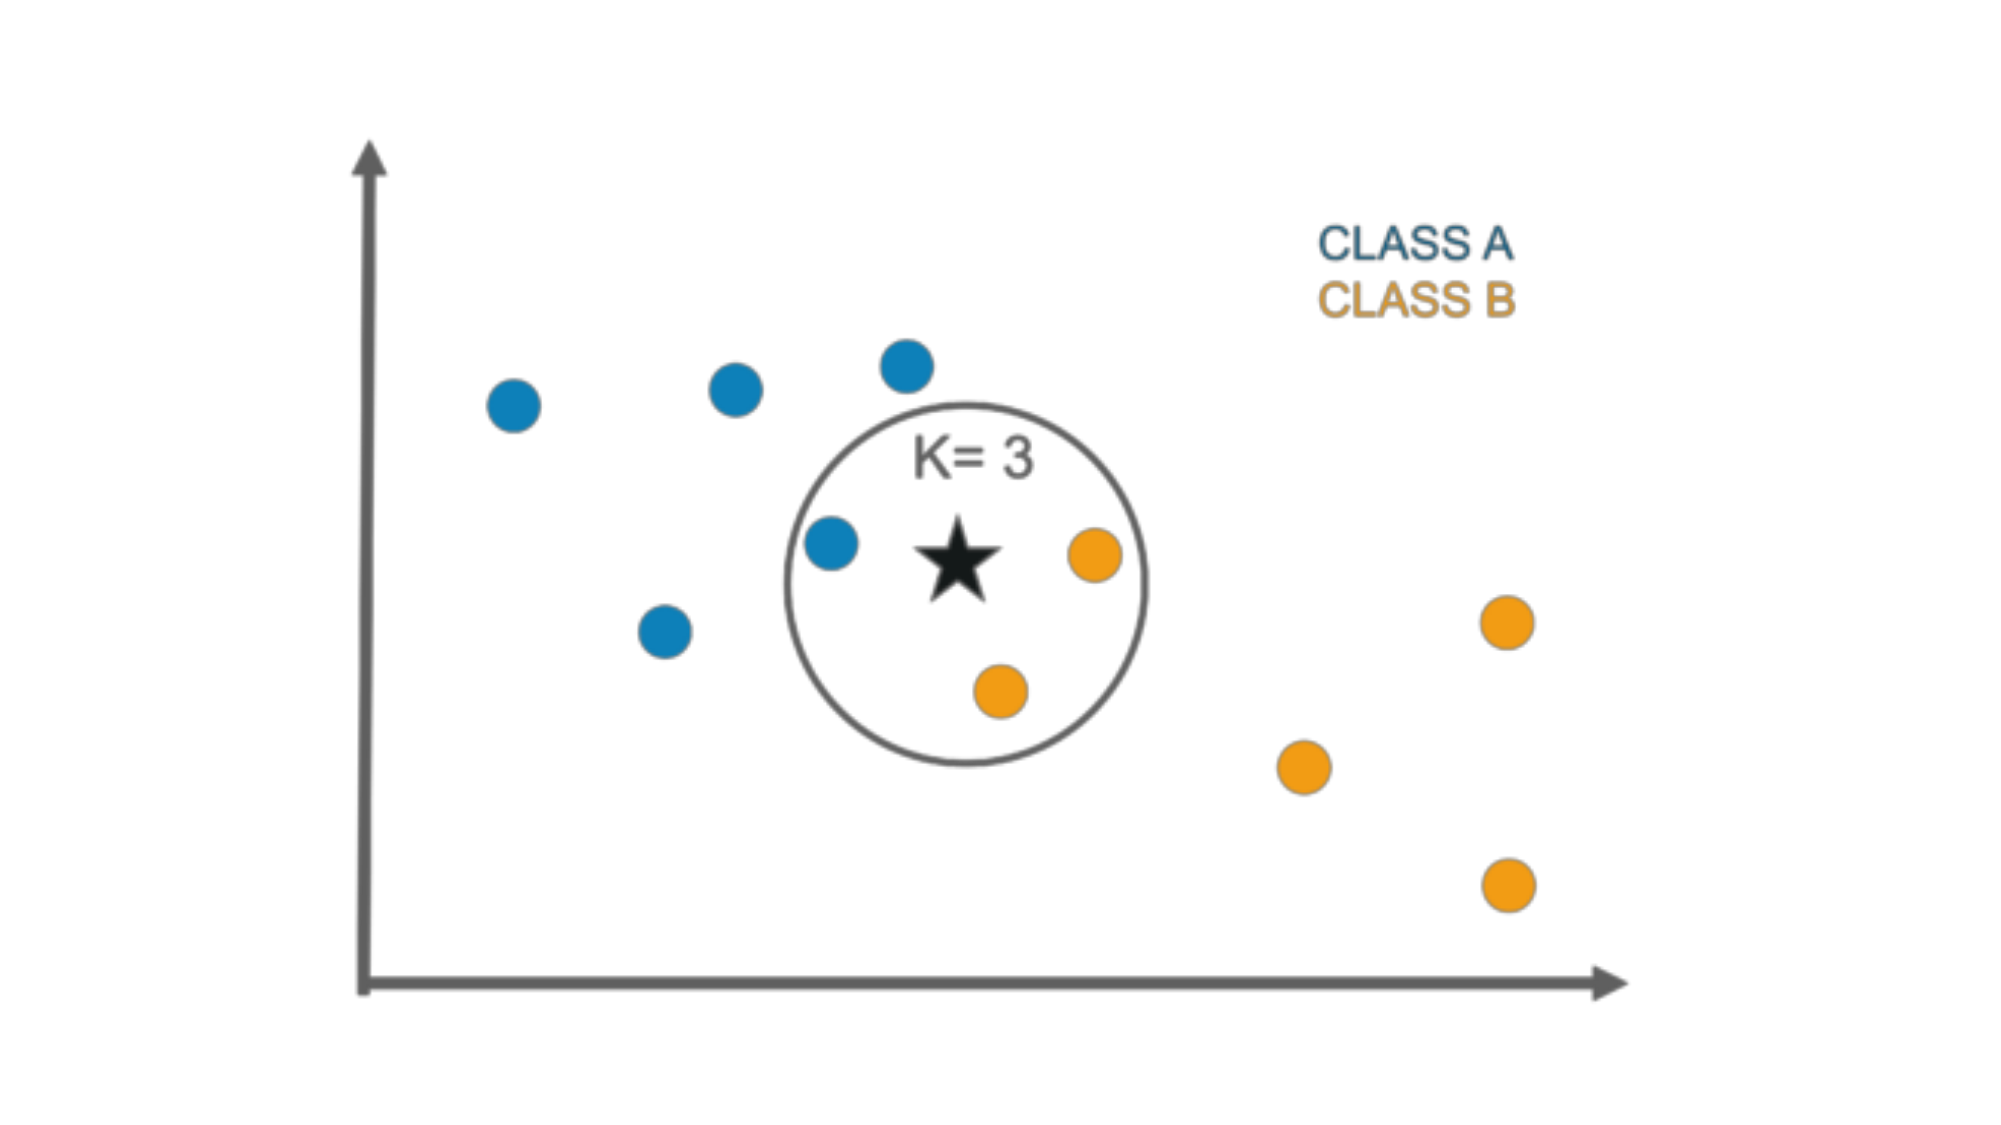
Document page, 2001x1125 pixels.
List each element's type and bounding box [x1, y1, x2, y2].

list [335, 105, 1665, 1020]
